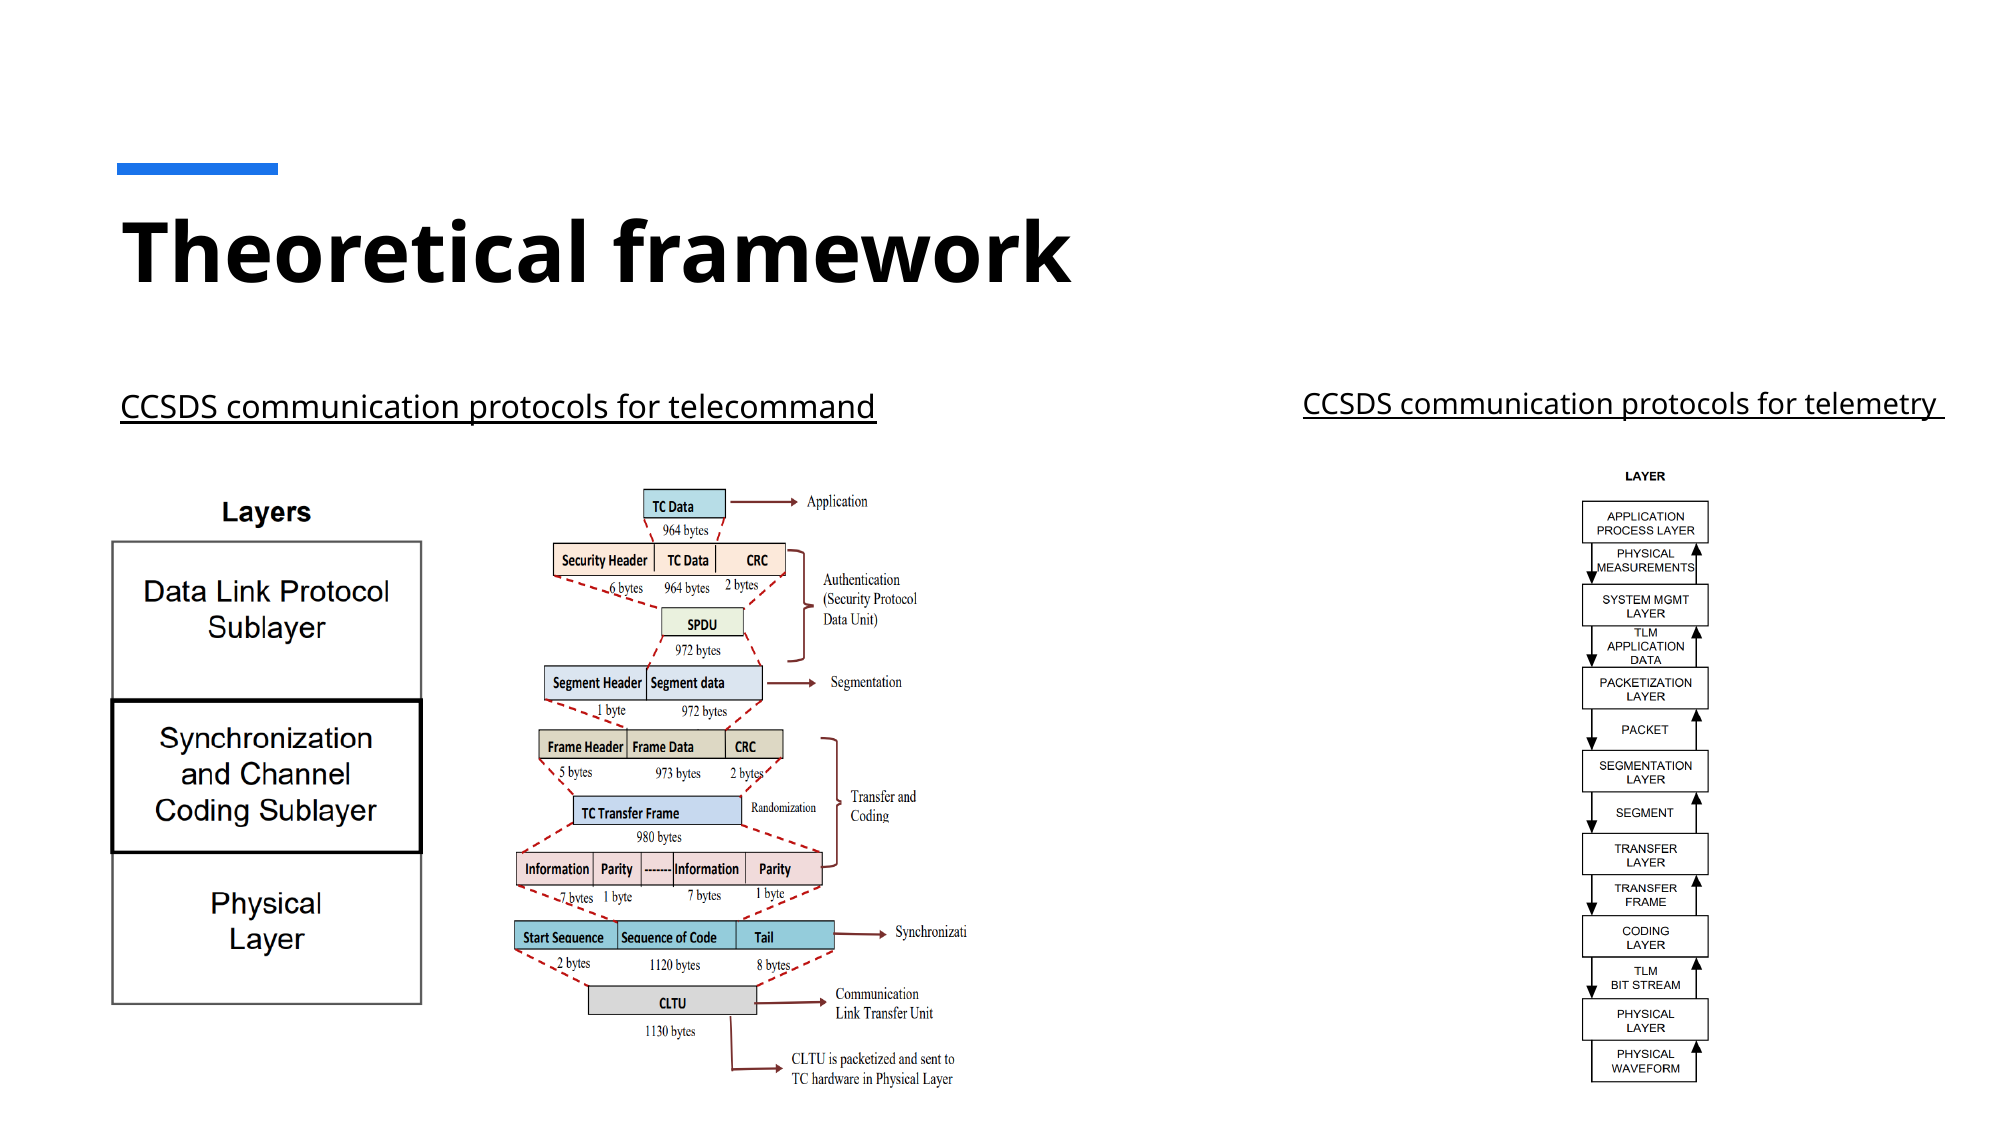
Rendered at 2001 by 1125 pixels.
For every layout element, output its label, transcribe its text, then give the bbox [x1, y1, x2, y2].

picture [1537, 459, 1736, 1101]
title Theoretical framework [106, 191, 1894, 372]
picture [96, 478, 437, 1014]
picture [499, 465, 989, 1101]
list CCSDS communication protocols for telecommand [105, 371, 894, 491]
text_box CCSDS communication protocols for telemetry [1287, 371, 2000, 491]
